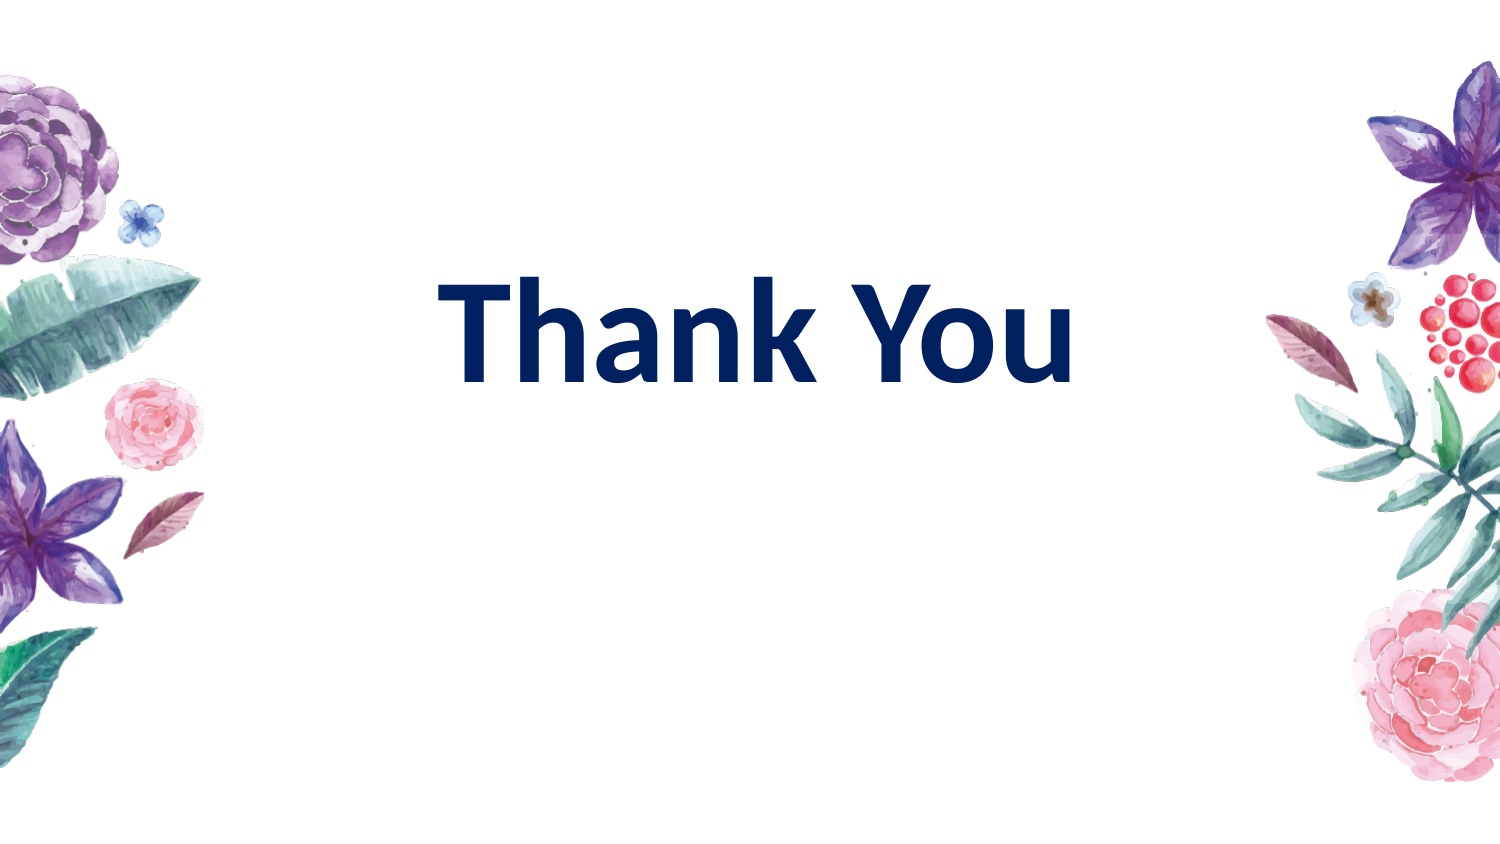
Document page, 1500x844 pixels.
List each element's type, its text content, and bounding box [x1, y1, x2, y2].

picture [0, 75, 204, 769]
picture [1265, 61, 1500, 783]
text_box Thank You [348, 224, 1169, 420]
